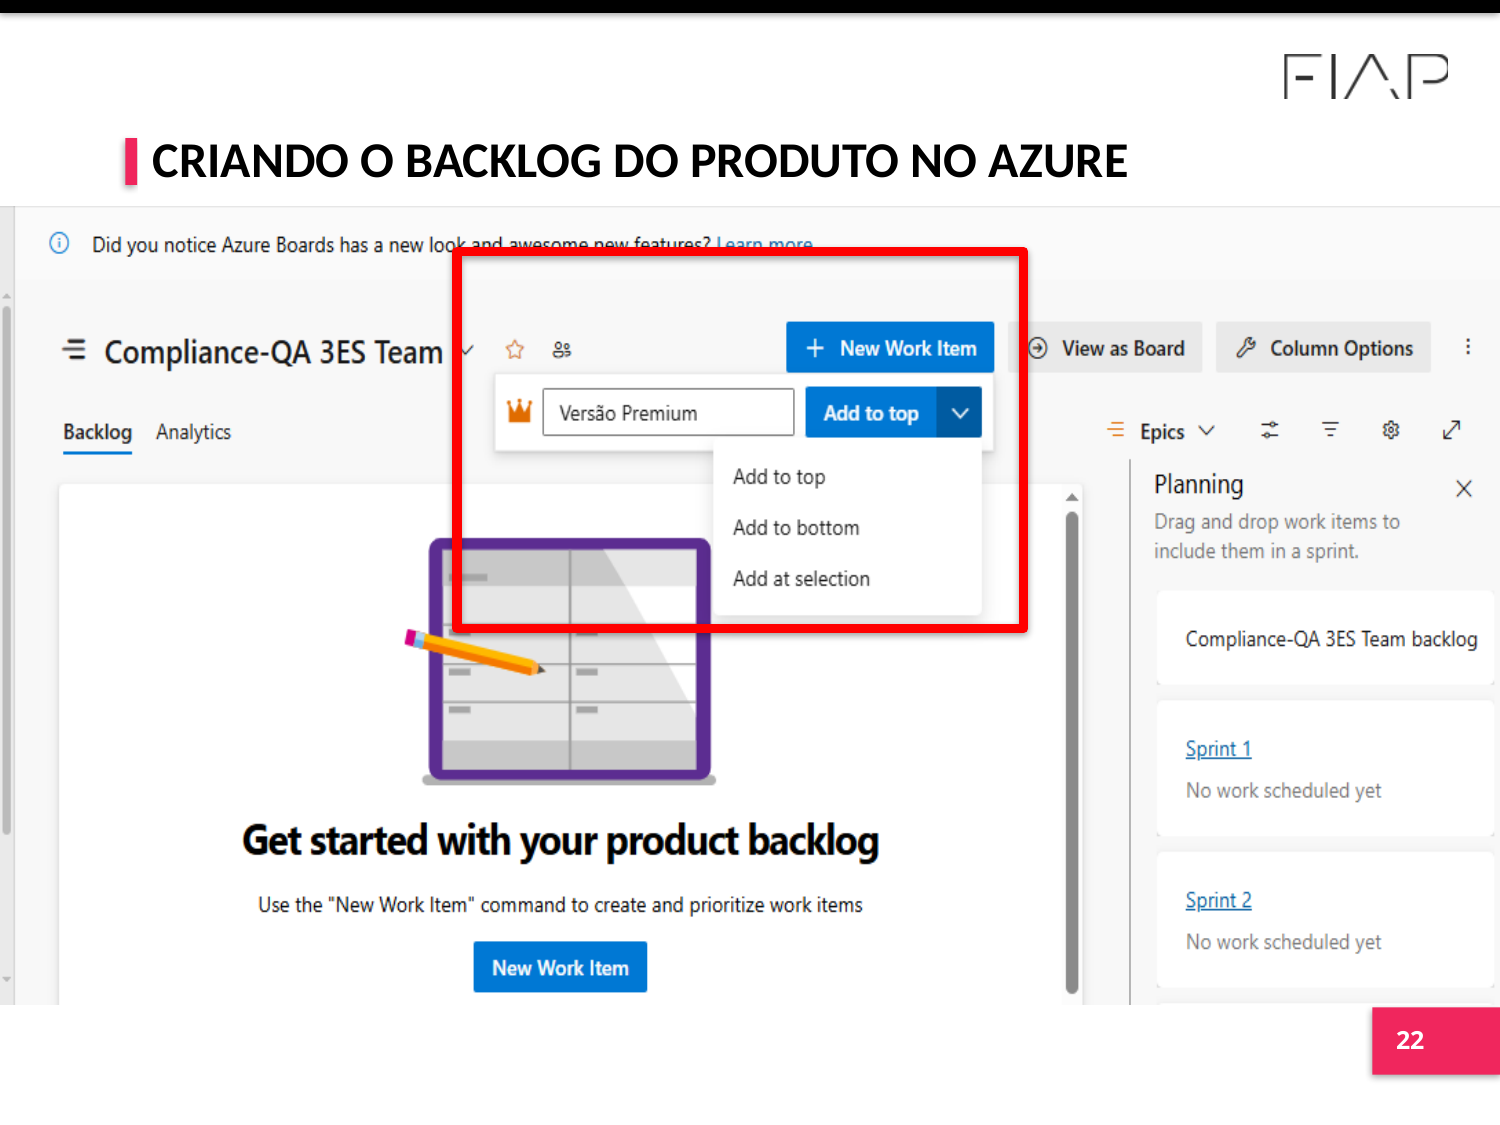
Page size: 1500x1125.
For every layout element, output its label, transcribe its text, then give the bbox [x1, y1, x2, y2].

text_box Criando o backlog do produto no azure [138, 120, 1144, 195]
picture [0, 206, 1500, 1006]
